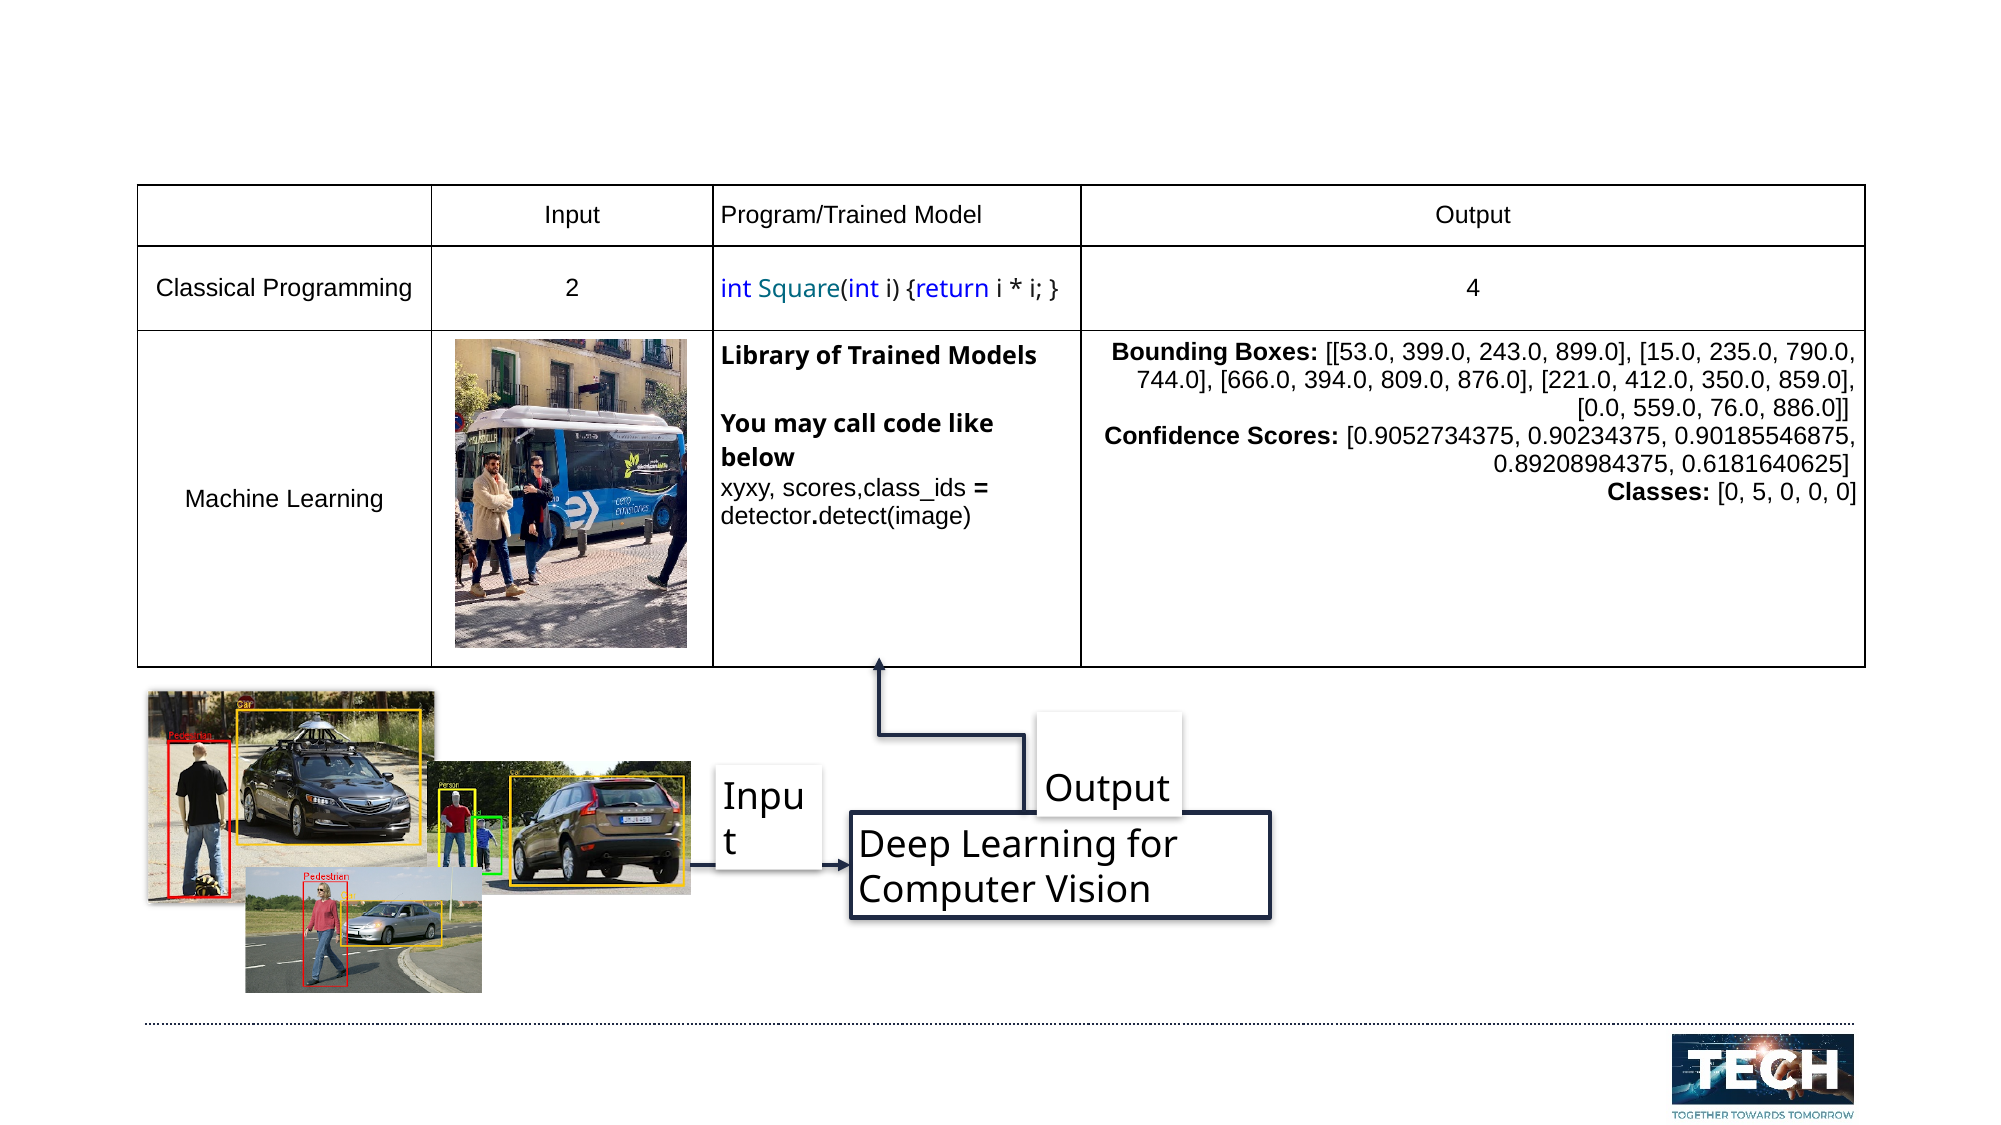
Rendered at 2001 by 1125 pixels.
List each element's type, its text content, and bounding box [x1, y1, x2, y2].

text_box [827, 858, 851, 872]
table_header [138, 186, 431, 245]
text_box Output [1036, 711, 1182, 817]
table_cell Bounding Boxes: [[53.0, 399.0, 243.0, 899.0], [15.0, 235.0, 790.0, 744.0], [666.0, 394.0, 809.0, 876.0], [221.0, 412.0, 350.0, 859.0], [0.0, 559.0, 76.0, 886.0]] Confidence Scores: [0.9052734375, 0.90234375, 0.90185546875, 0.89208984375, 0.6181640625] Classes: [0, 5, 0, 0, 0] [1082, 331, 1864, 666]
text_box Deep Learning for Computer Vision [850, 812, 1270, 918]
table_cell [432, 331, 712, 666]
text_box [872, 657, 1025, 812]
table_cell Library of Trained Models You may call code like below xyxy, scores,class_ids = detector.detect(image) [714, 331, 1080, 666]
picture [140, 683, 691, 993]
table_cell Classical Programming [138, 247, 431, 330]
table_header Output [1082, 186, 1864, 245]
table_header Input [432, 186, 712, 245]
table_cell Machine Learning [138, 331, 431, 666]
picture [1666, 1029, 1859, 1125]
text_box Input [715, 764, 822, 870]
table_header Program/Trained Model [714, 186, 1080, 245]
table_cell 2 [432, 247, 712, 330]
picture [455, 339, 687, 648]
table_cell 4 [1082, 247, 1864, 330]
table_cell int Square(int i) {return i * i; } [714, 247, 1080, 330]
